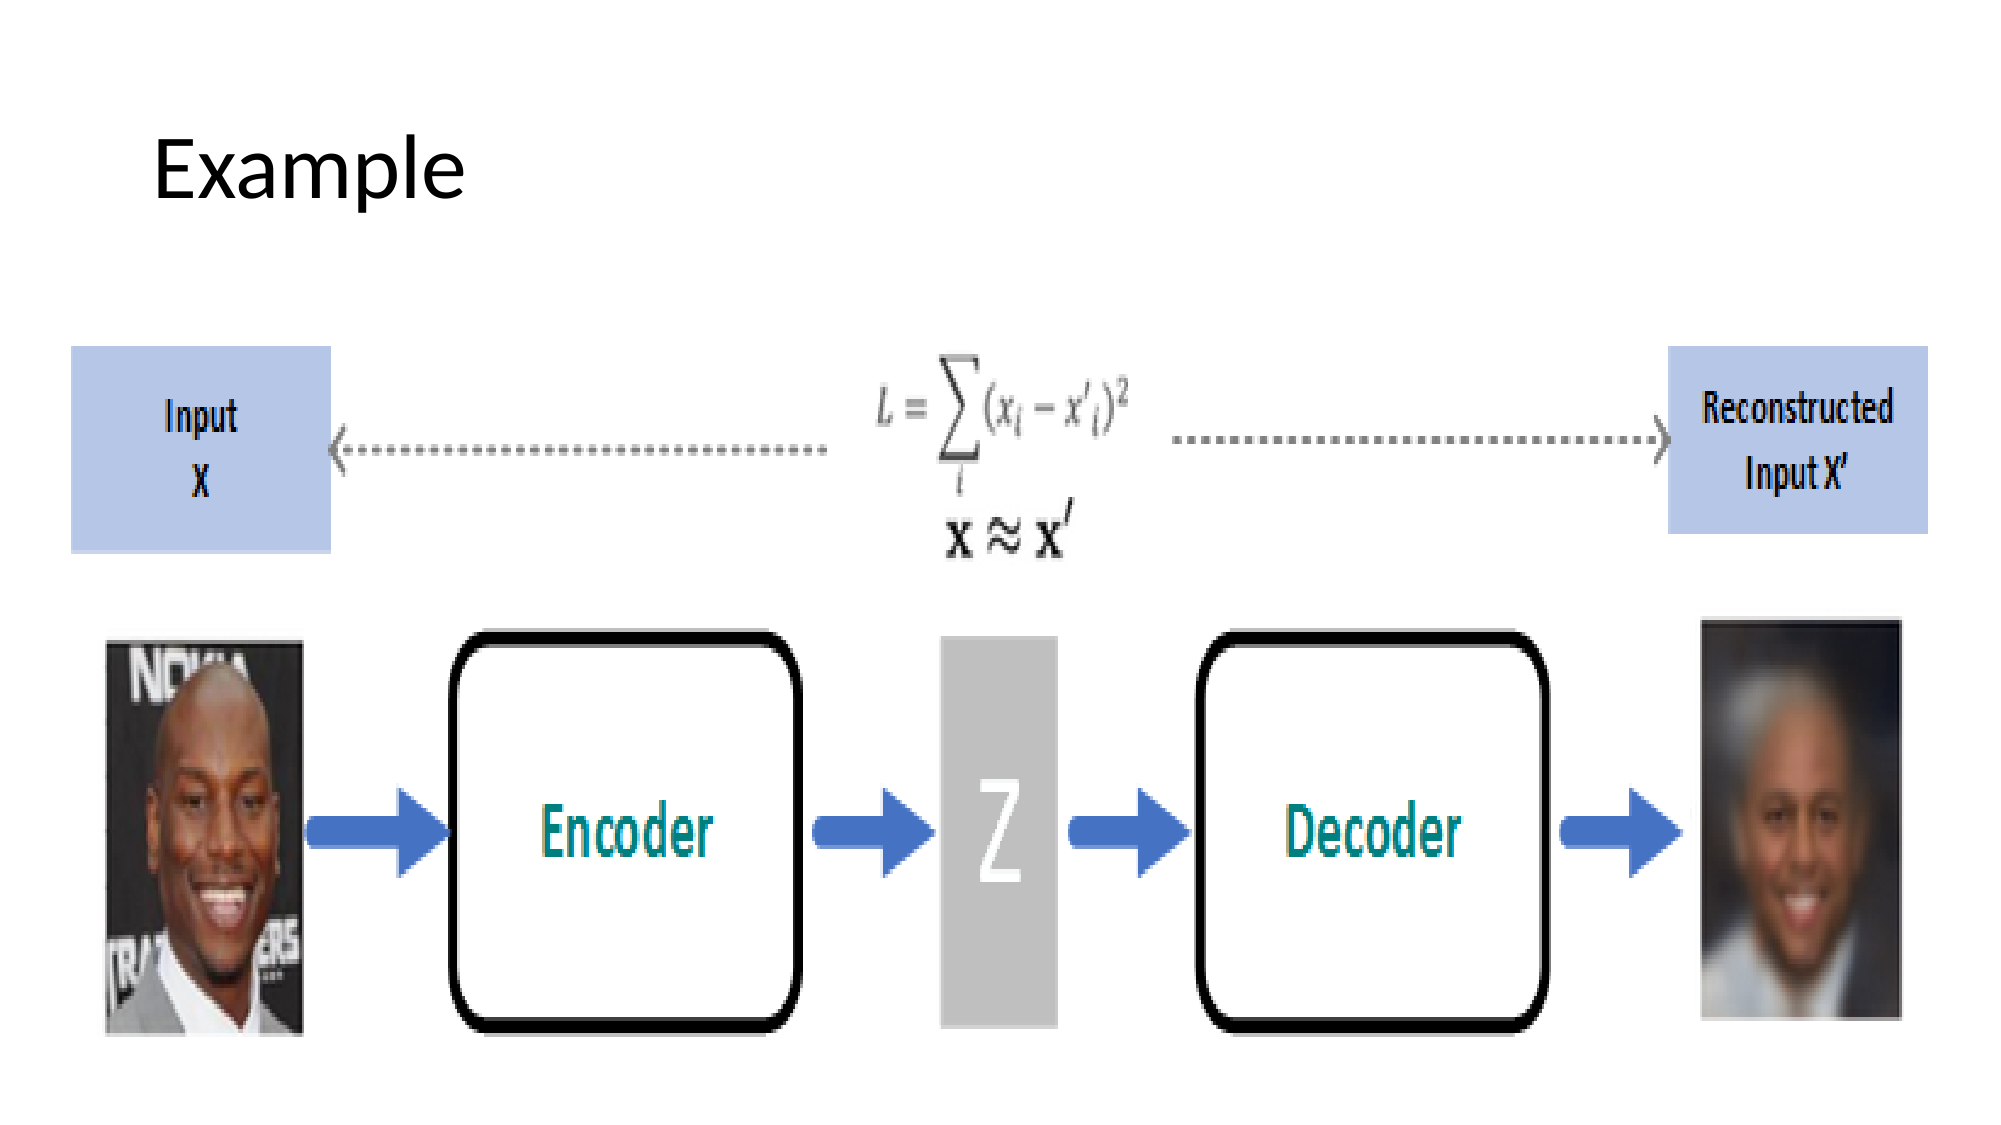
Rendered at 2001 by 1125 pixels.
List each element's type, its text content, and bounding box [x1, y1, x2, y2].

title Example [137, 59, 1863, 278]
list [59, 341, 1941, 1051]
